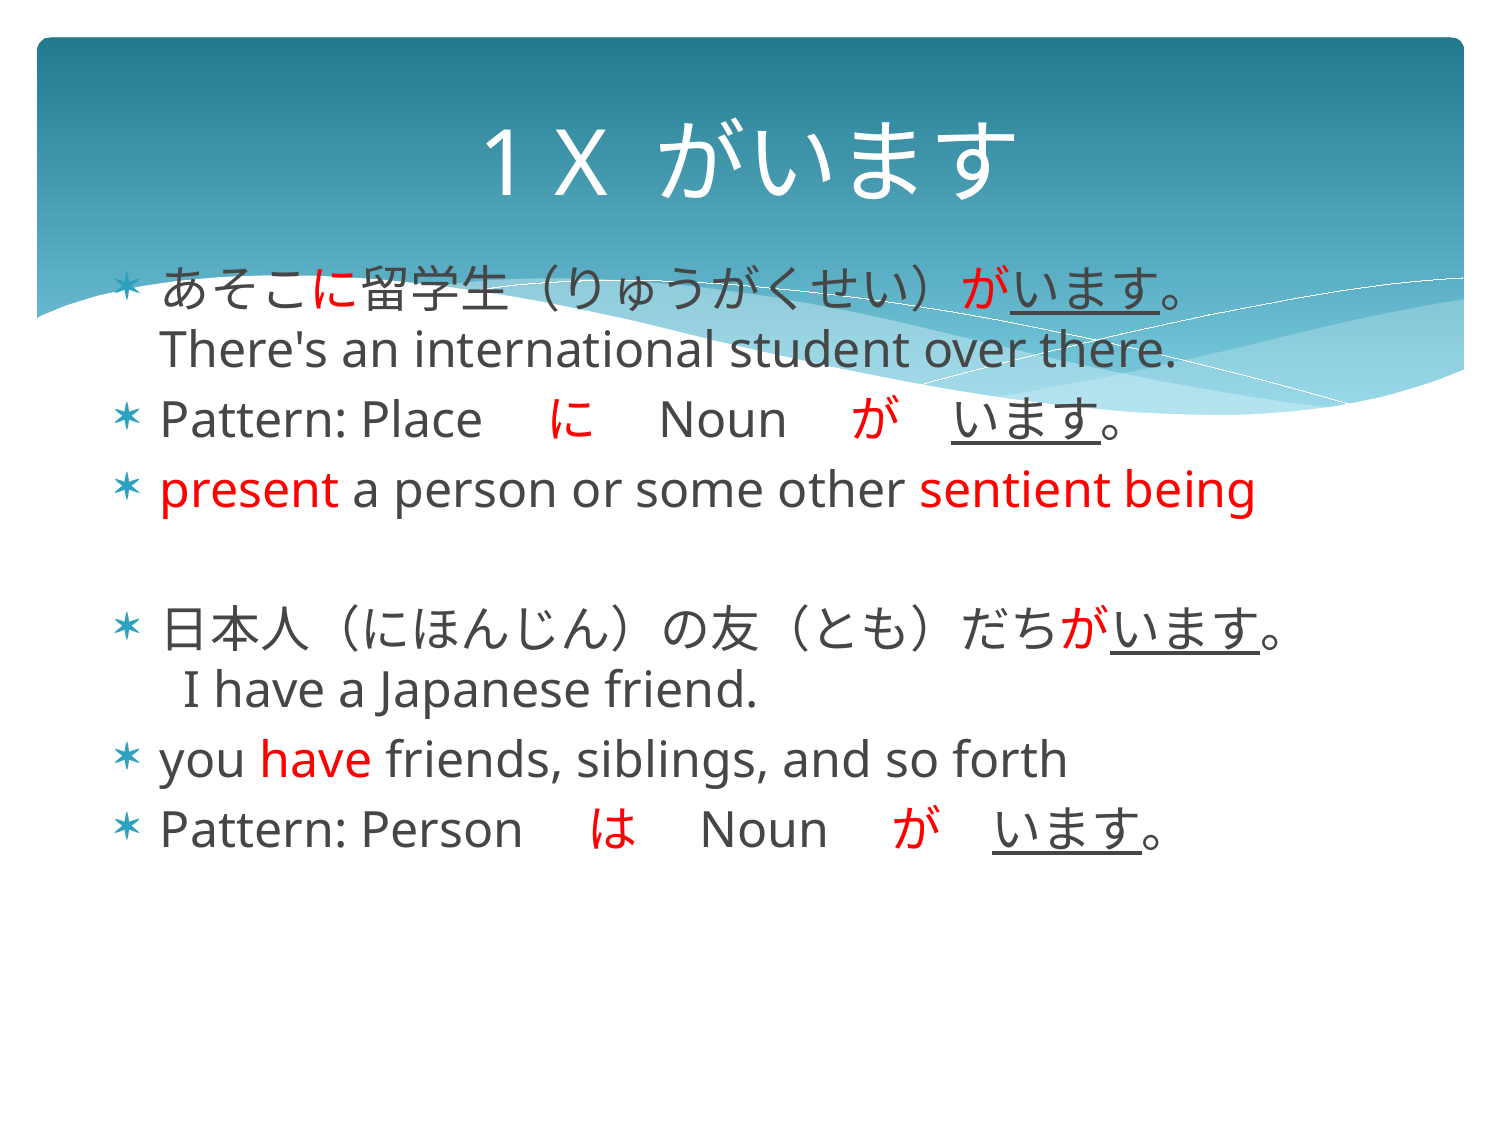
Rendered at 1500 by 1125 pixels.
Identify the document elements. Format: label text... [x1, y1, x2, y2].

title 1 X がいます [75, 55, 1425, 261]
list あそこに留学生（りゅうがくせい）がいます。 There's an international student over there. Pattern: Place に Noun が います。 present a person or some other sentient being 日本人（にほんじん）の友（とも）だちがいます。 I have a Japanese friend. you have friends, siblings, and so forth Pattern: Person は Noun が います。 [99, 261, 1316, 929]
